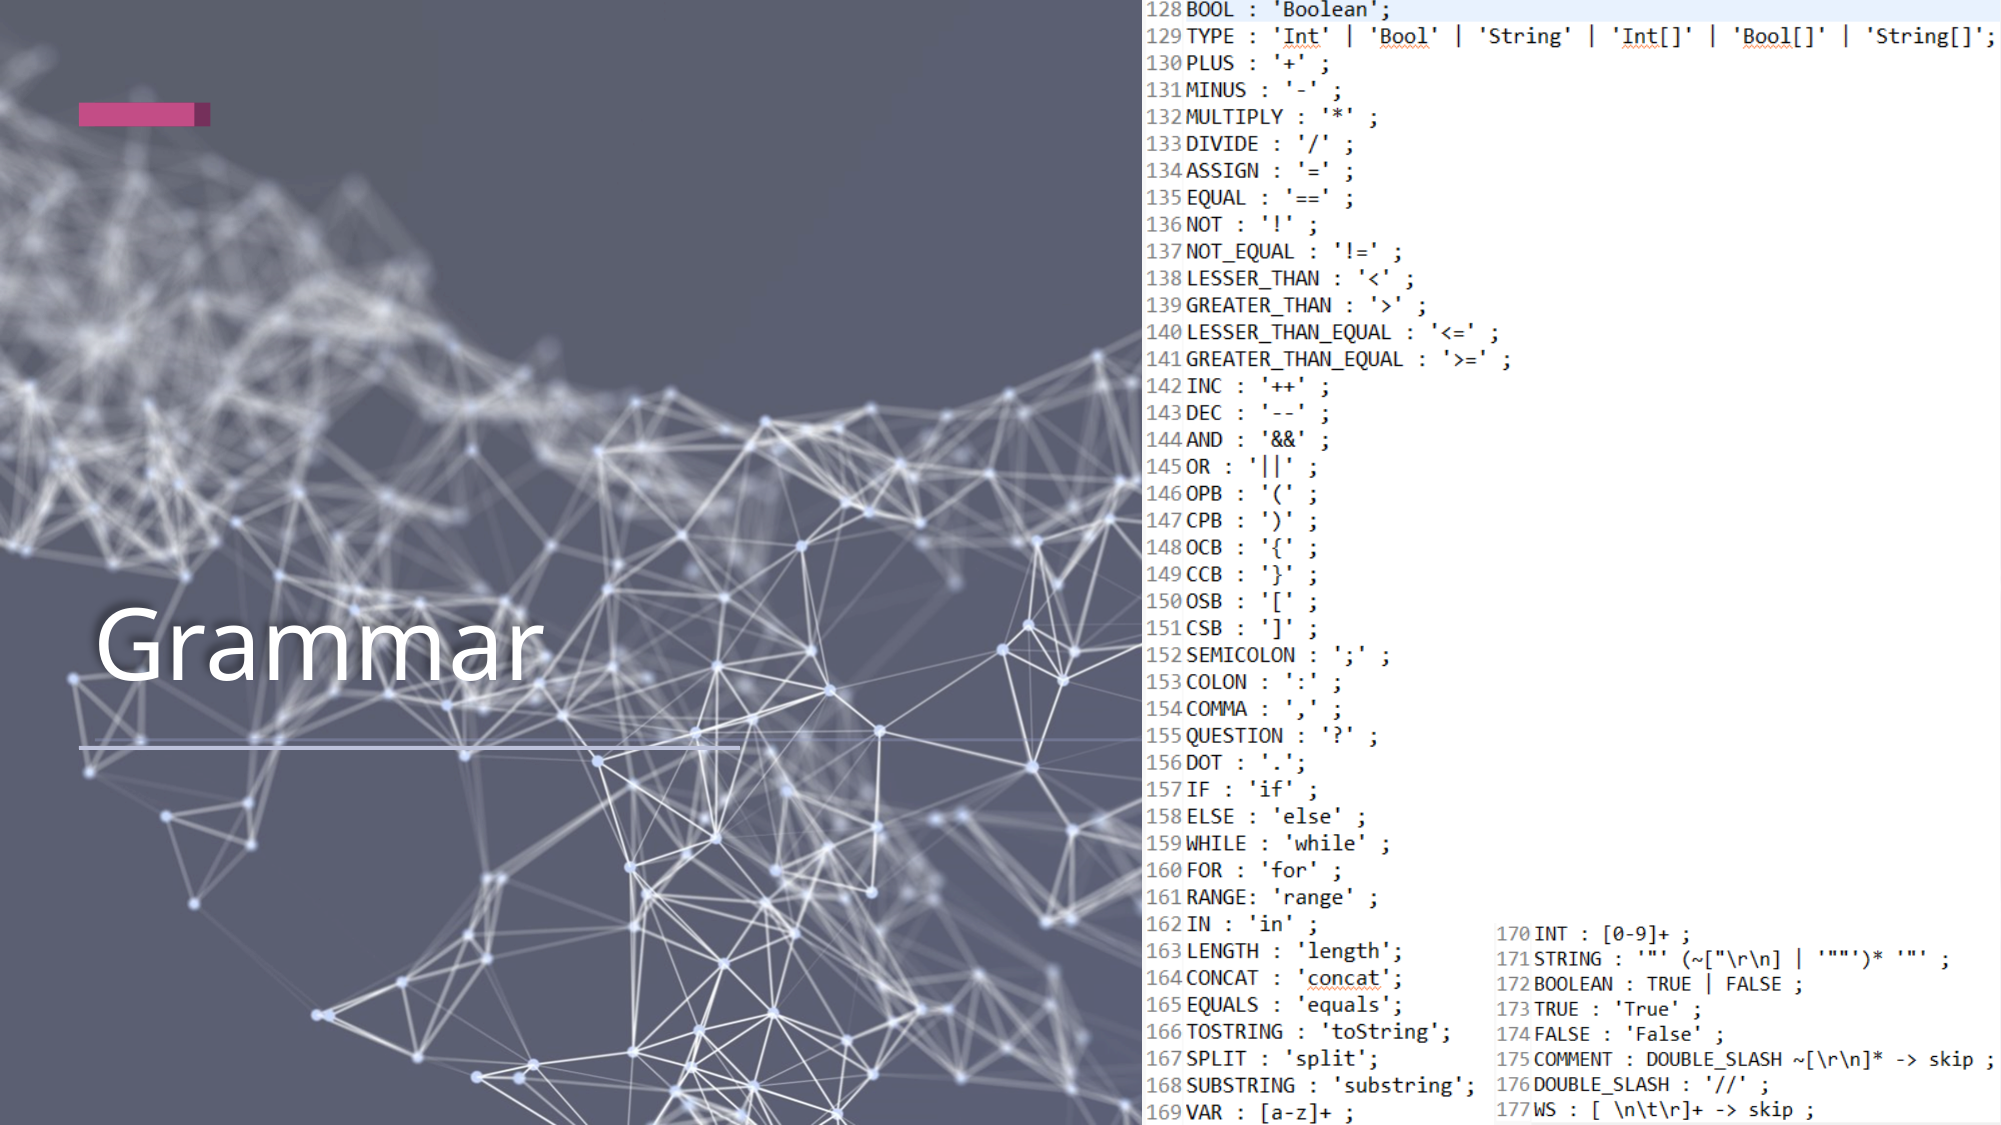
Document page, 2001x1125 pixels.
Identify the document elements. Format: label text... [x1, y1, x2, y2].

title Grammar [78, 184, 739, 710]
text_box [78, 102, 195, 128]
picture [1142, 0, 2001, 1125]
text_box [0, 0, 1142, 1125]
text_box [78, 745, 740, 750]
